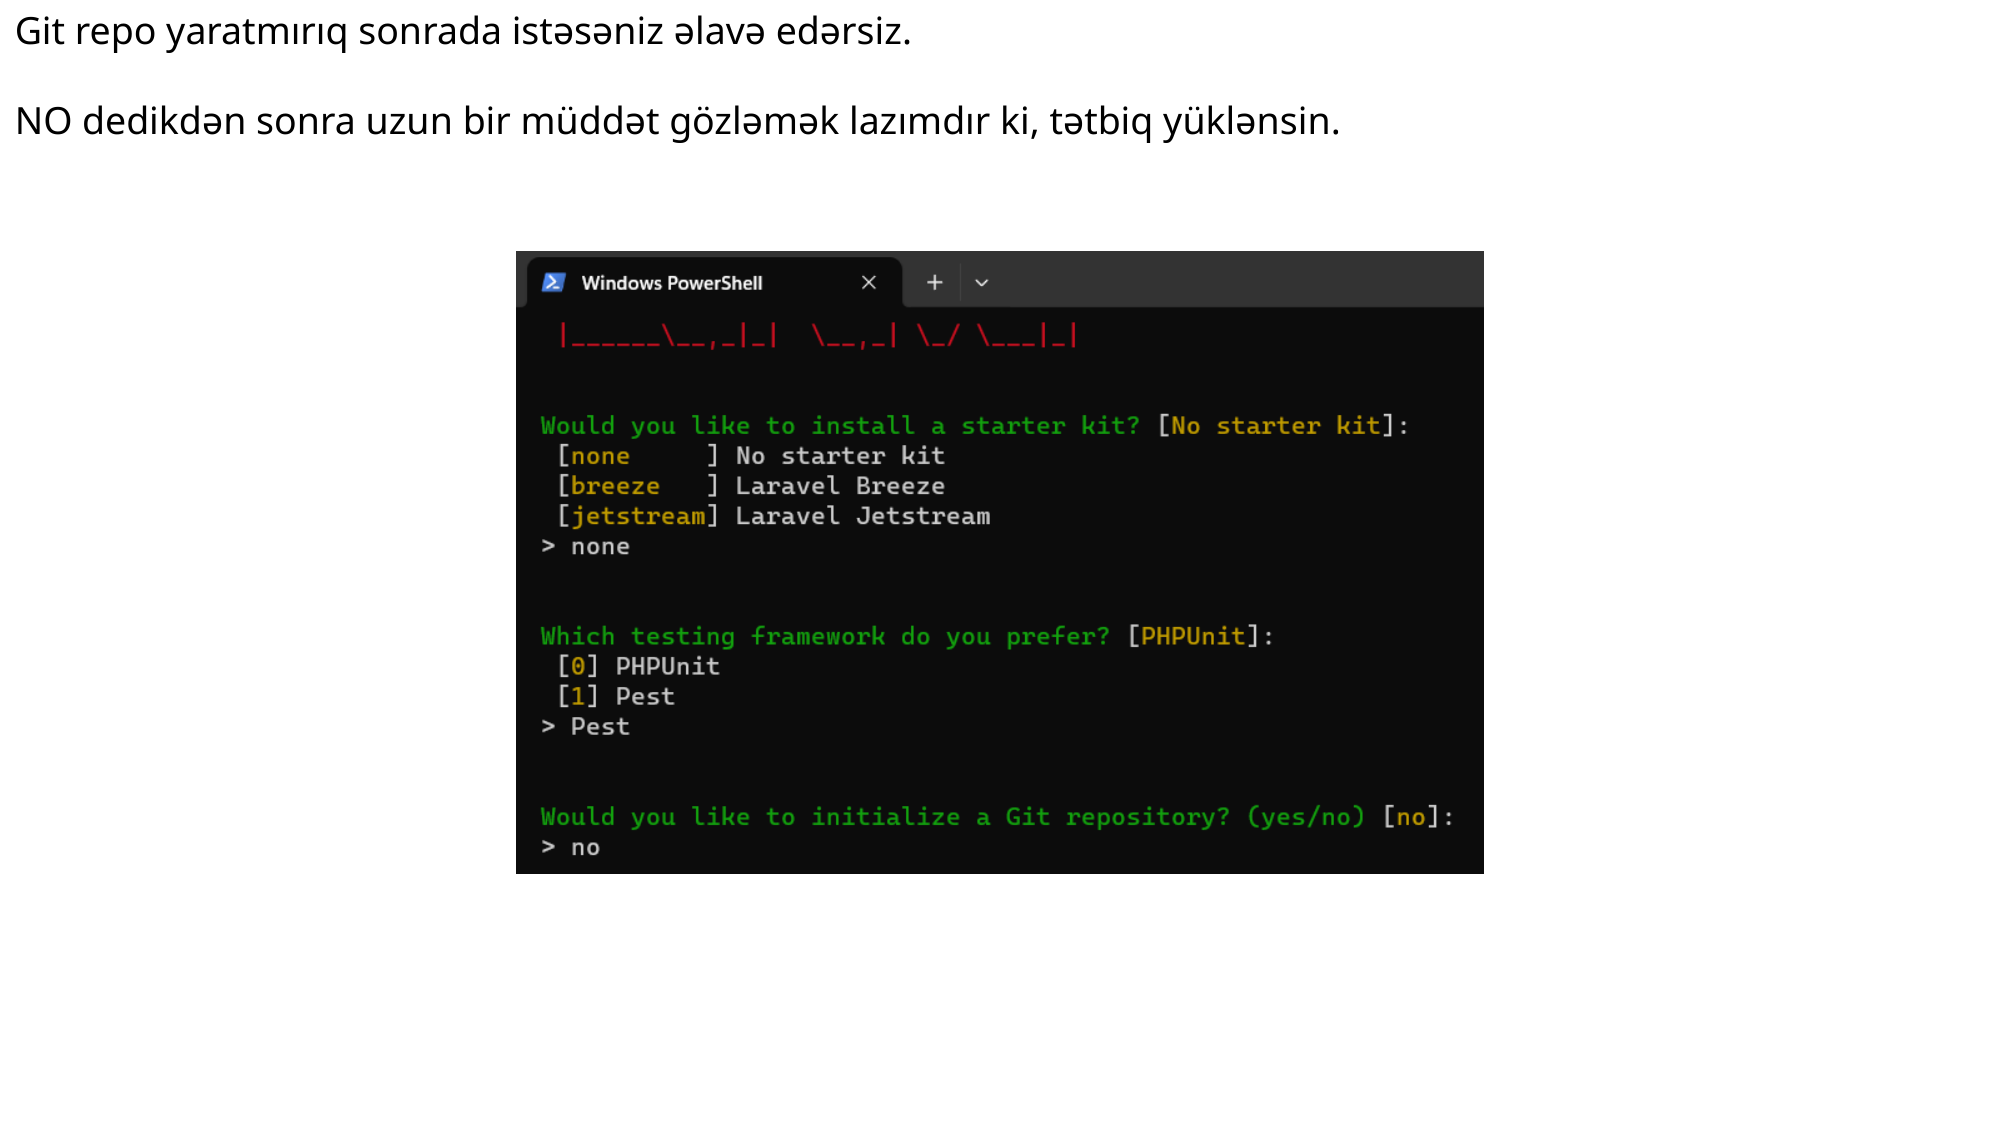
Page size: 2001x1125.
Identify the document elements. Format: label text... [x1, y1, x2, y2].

picture [515, 251, 1485, 874]
text_box Git repo yaratmırıq sonrada istəsəniz əlavə edərsiz. NO dedikdən sonra uzun bir müddət gözləmək lazımdır ki, tətbiq yüklənsin. [0, 0, 2000, 150]
